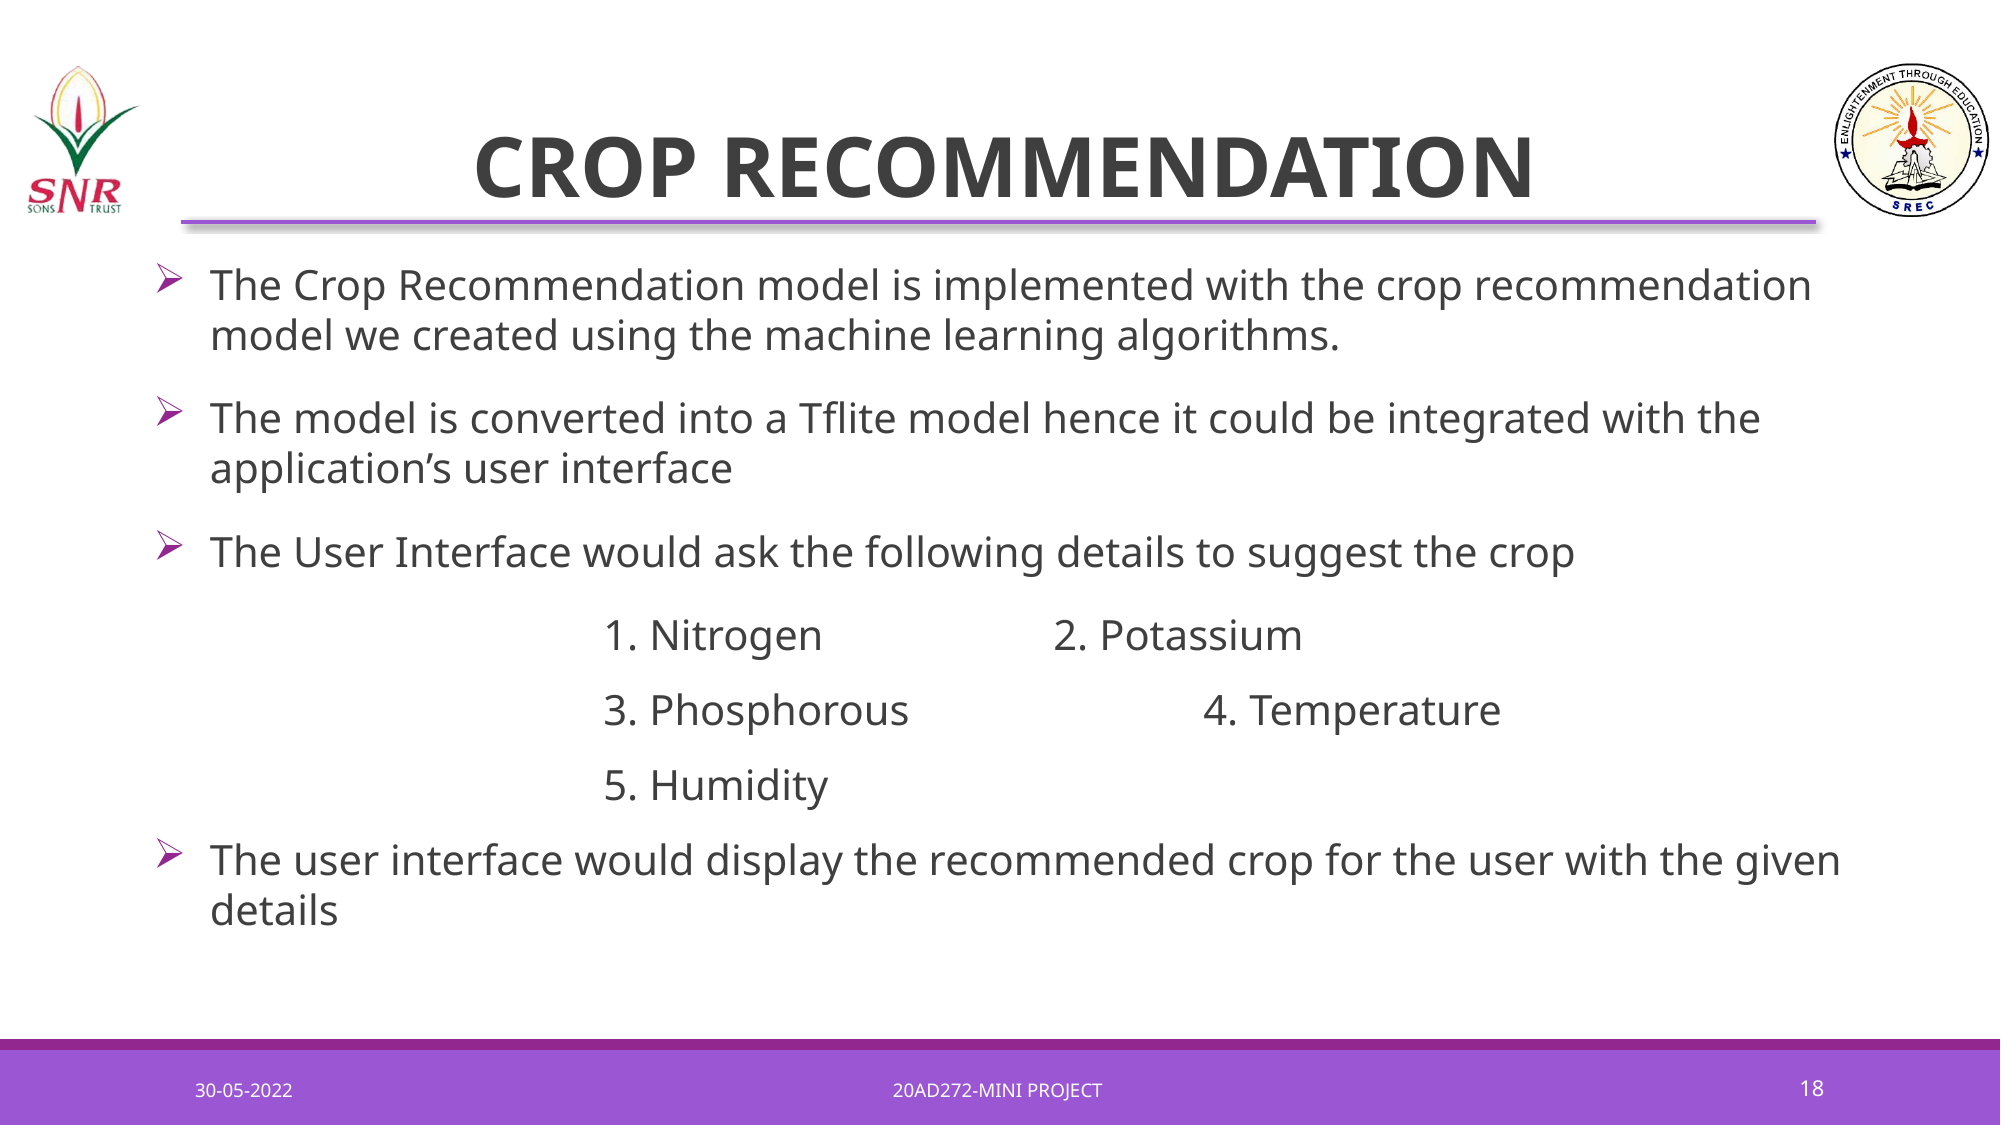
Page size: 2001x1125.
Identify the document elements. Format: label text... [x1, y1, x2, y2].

title CROP RECOMMENDATION [180, 59, 1830, 222]
list The Crop Recommendation model is implemented with the crop recommendation model we created using the machine learning algorithms. The model is converted into a Tflite model hence it could be integrated with the application’s user interface The User Interface would ask the following details to suggest the crop 1. Nitrogen 2. Potassium 3. Phosphorous 4. Temperature 5. Humidity The user interface would display the recommended crop for the user with the given details [153, 251, 1857, 936]
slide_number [180, 1059, 586, 1120]
picture [18, 56, 149, 222]
footer 20AD272-MINI PROJECT [604, 1059, 1396, 1120]
picture [1825, 57, 1999, 223]
slide_number 18 [1624, 1059, 1840, 1120]
